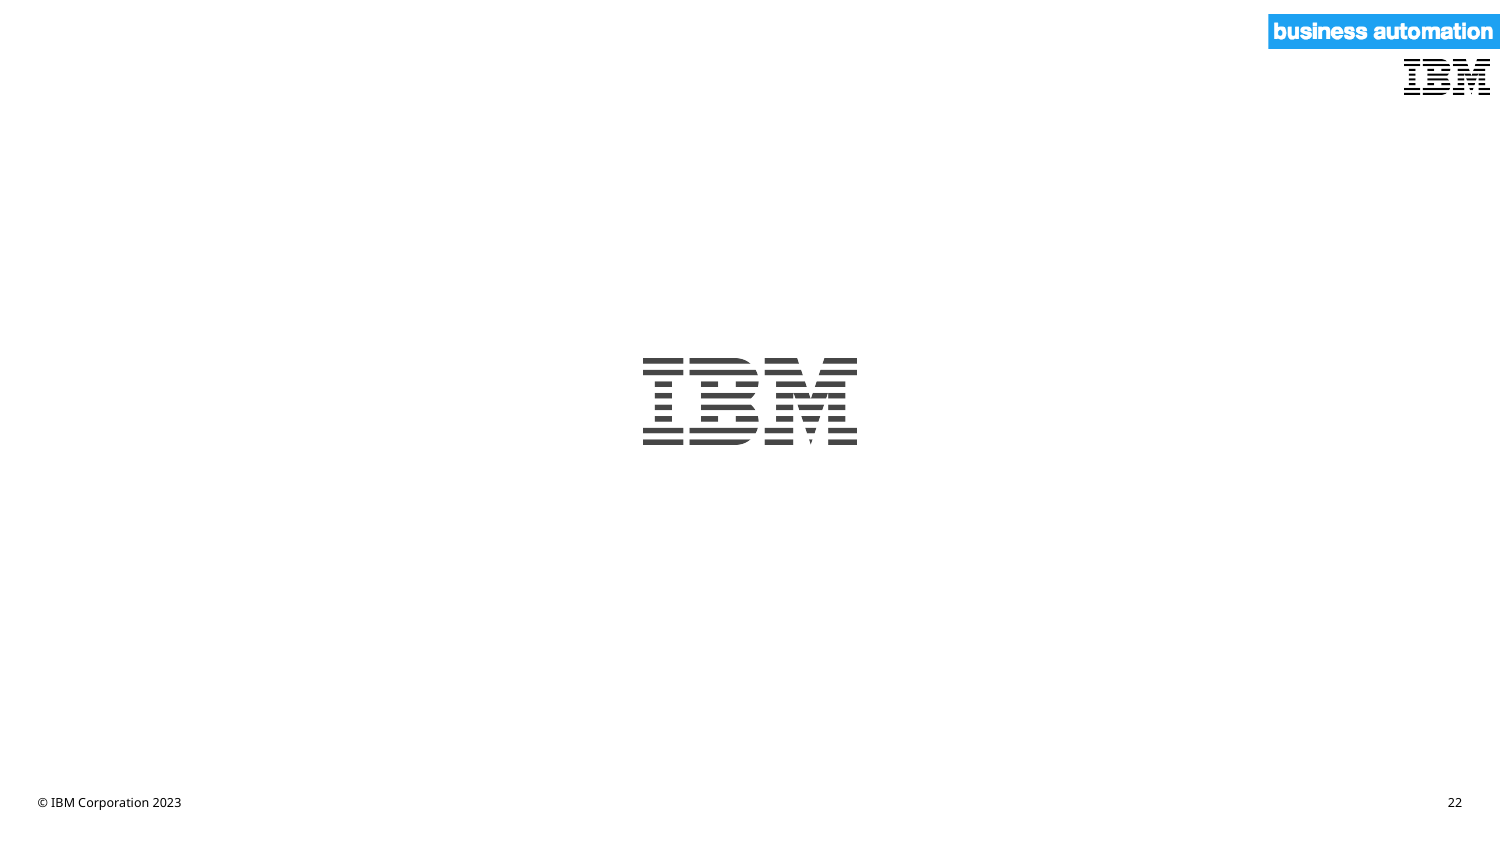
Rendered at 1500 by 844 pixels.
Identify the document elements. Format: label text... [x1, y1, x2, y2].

slide_number 22 [1125, 791, 1463, 815]
picture [643, 358, 857, 445]
footer © IBM Corporation 2023 [37, 791, 1088, 815]
picture [1268, 14, 1500, 49]
